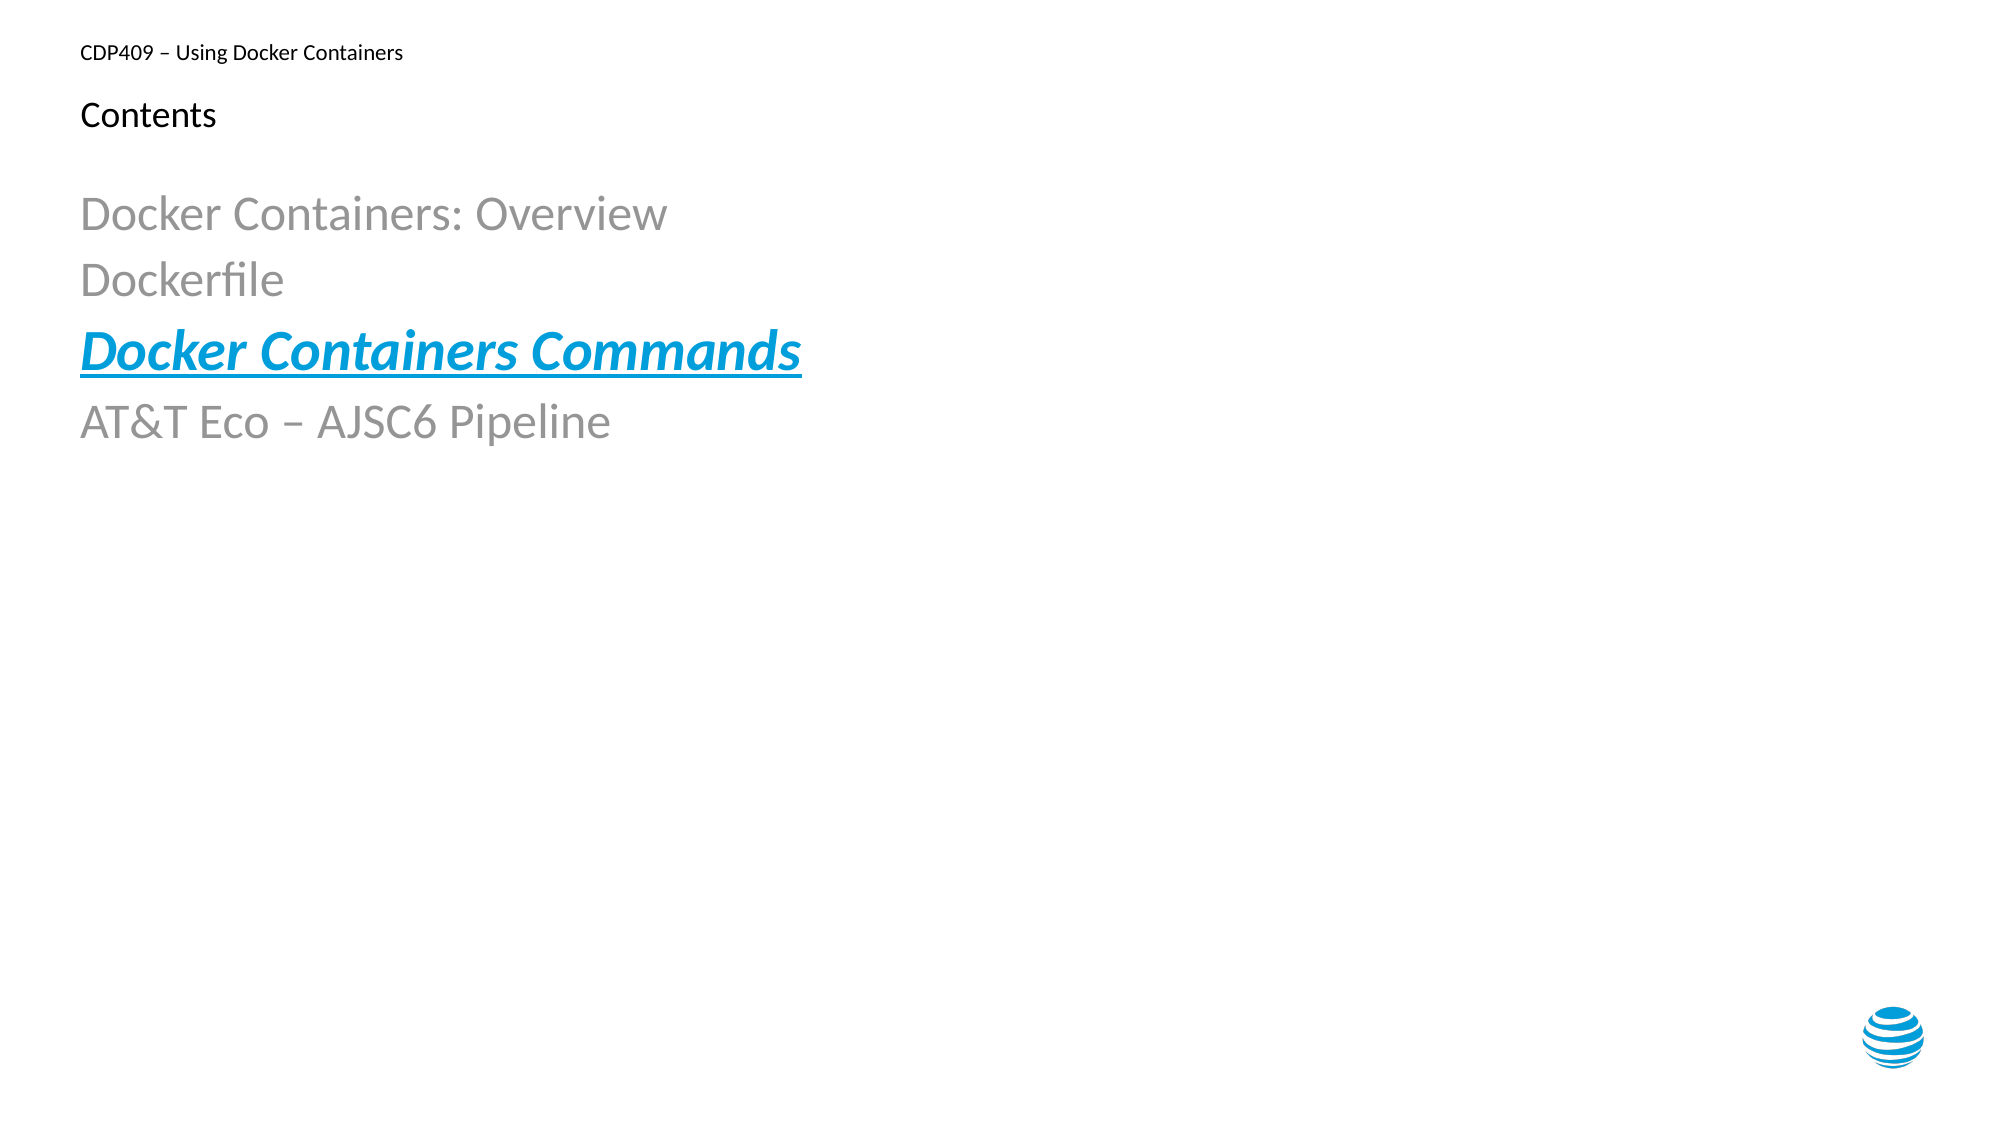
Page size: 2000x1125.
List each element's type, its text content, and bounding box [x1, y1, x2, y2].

list Docker Containers: Overview Dockerfile Docker Containers Commands AT&T Eco – AJSC6 Pipeline [80, 186, 1920, 977]
title Contents [80, 85, 1920, 142]
